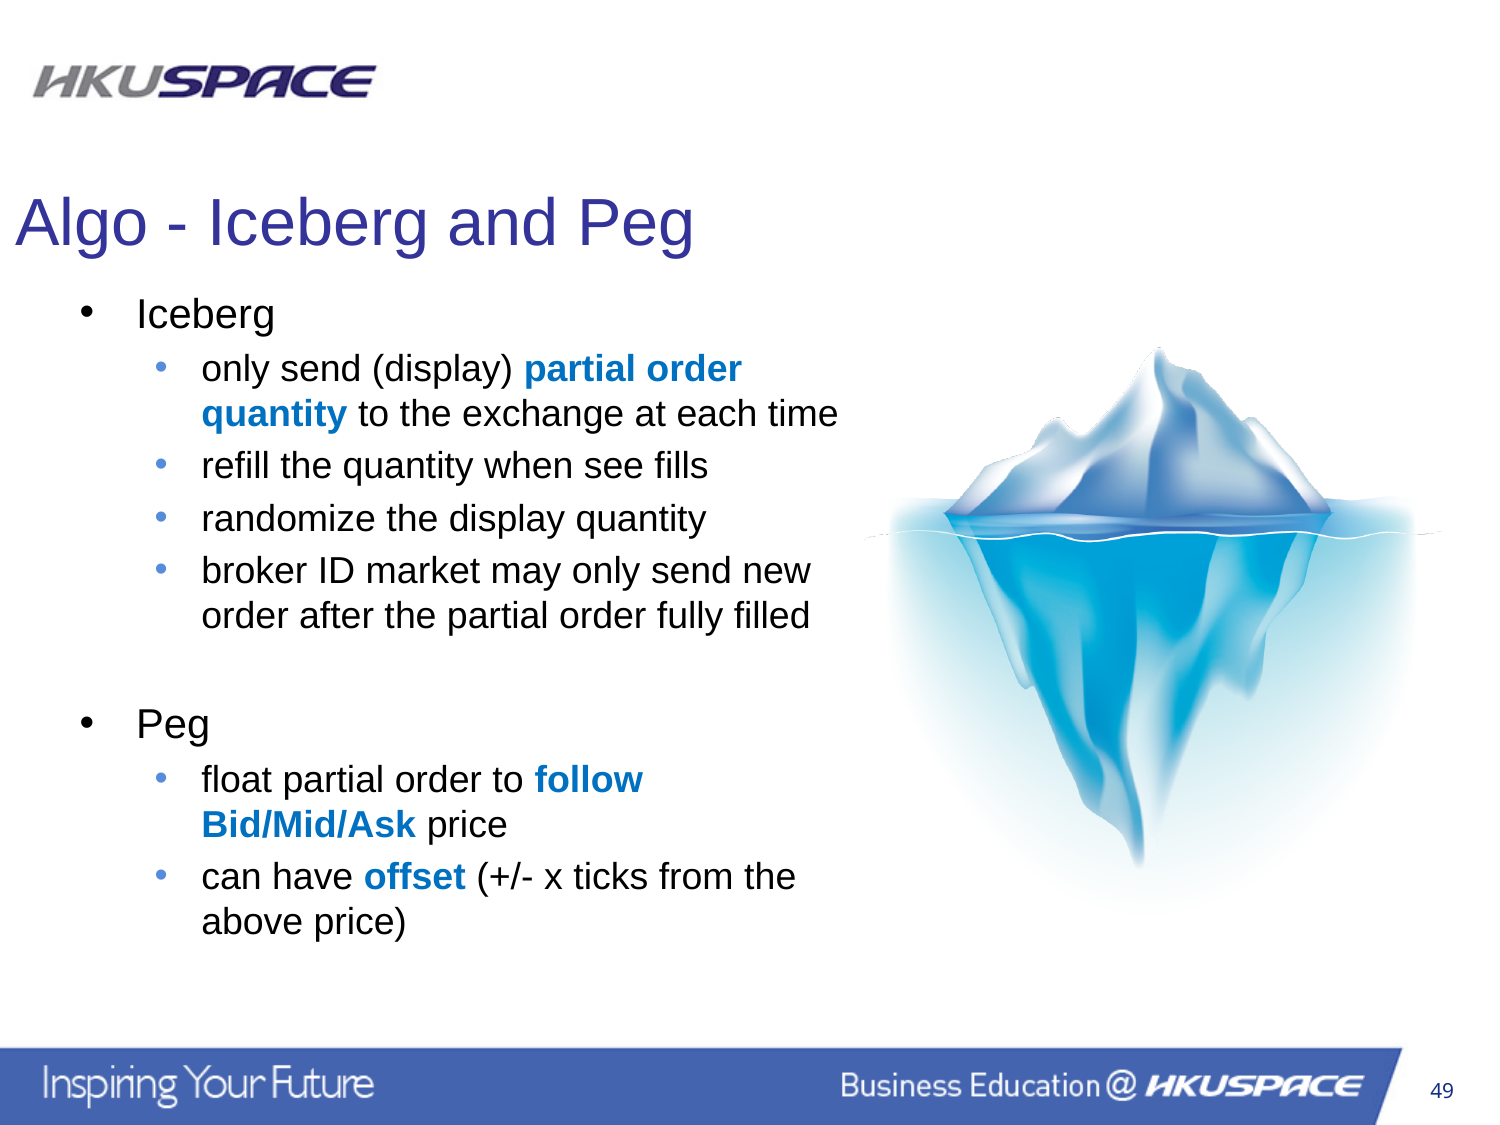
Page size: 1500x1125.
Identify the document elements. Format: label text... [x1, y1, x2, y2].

title Algo - Iceberg and Peg [0, 101, 1325, 266]
text_box Iceberg only send (display) partial order quantity to the exchange at each time refill the quantity when see fills randomize the display quantity broker ID market may only send new order after the partial order fully filled Peg float partial order to follow Bid/Mid/Ask price can have offset (+/- x ticks from the above price) [64, 278, 856, 1047]
slide_number 49 [1415, 1070, 1499, 1125]
picture [0, 0, 1500, 1125]
